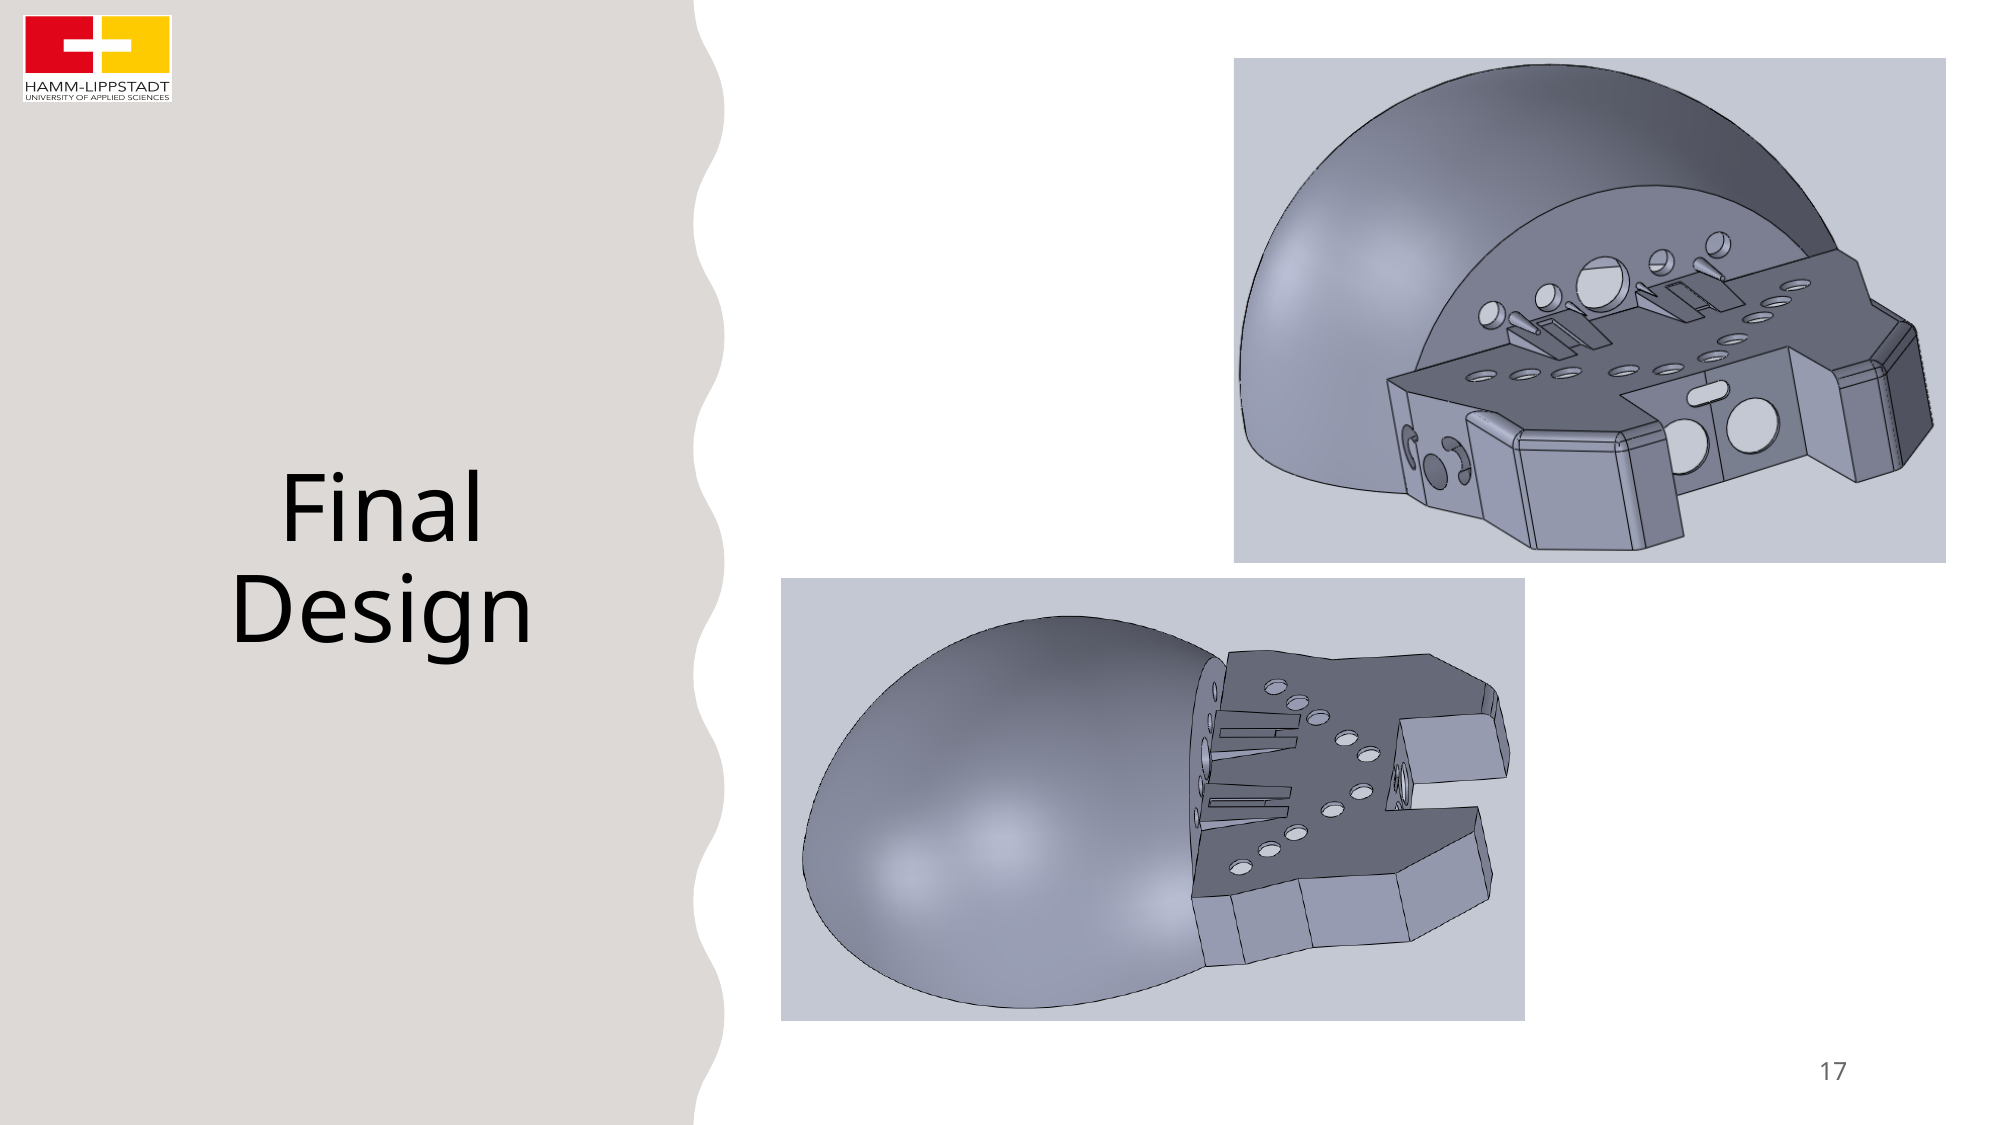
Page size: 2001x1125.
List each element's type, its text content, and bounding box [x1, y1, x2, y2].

text_box [0, 0, 726, 1125]
picture [22, 15, 172, 102]
text_box [695, 0, 2000, 1125]
picture [781, 578, 1525, 1021]
picture [1233, 58, 1946, 563]
title Final Design [116, 42, 648, 671]
slide_number 17 [1412, 1042, 1863, 1103]
